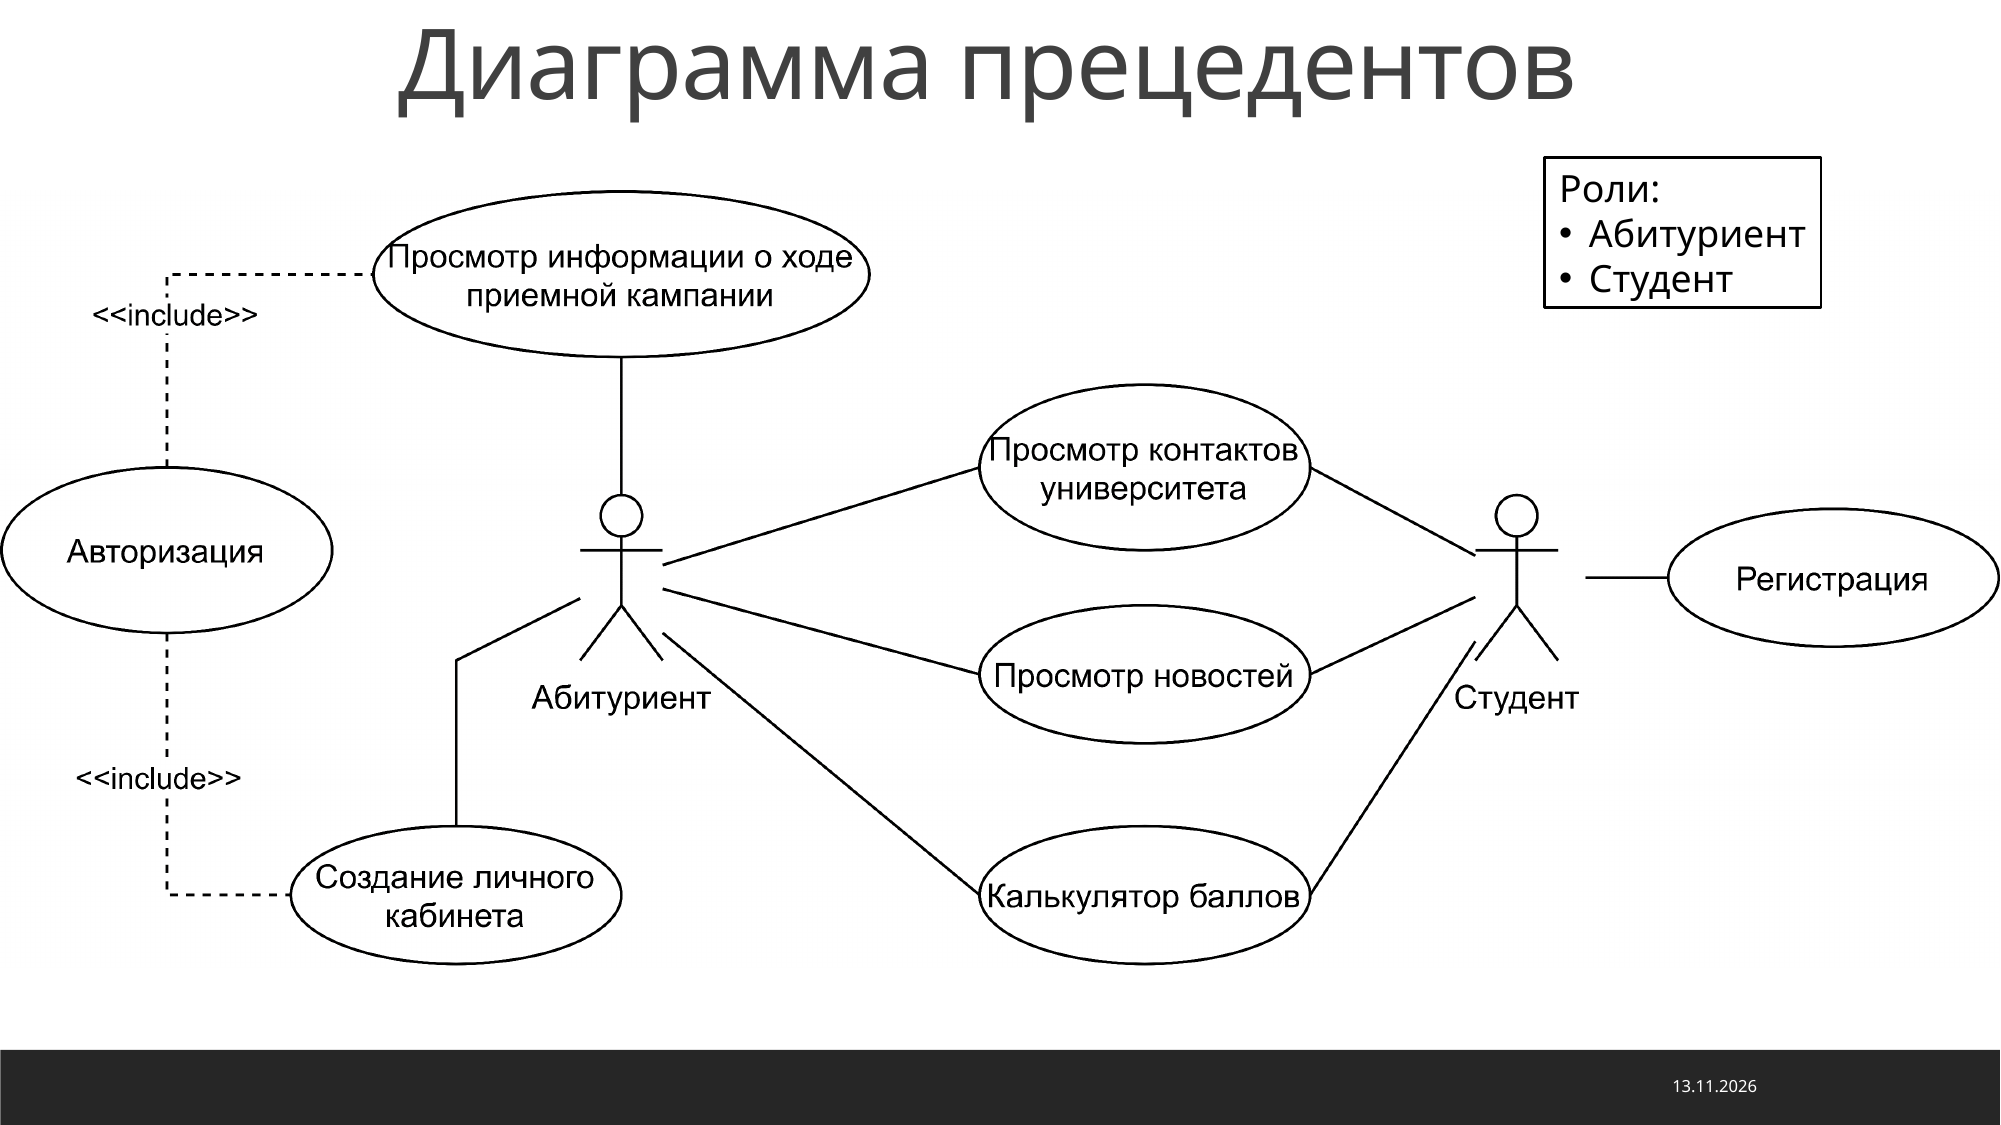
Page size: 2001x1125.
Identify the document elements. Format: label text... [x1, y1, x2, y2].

text_box Роли: Абитуриент Студент [1543, 156, 1822, 185]
text_box Диаграмма прецедентов [383, 7, 1621, 128]
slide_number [1348, 1057, 1773, 1118]
picture [0, 189, 2000, 968]
